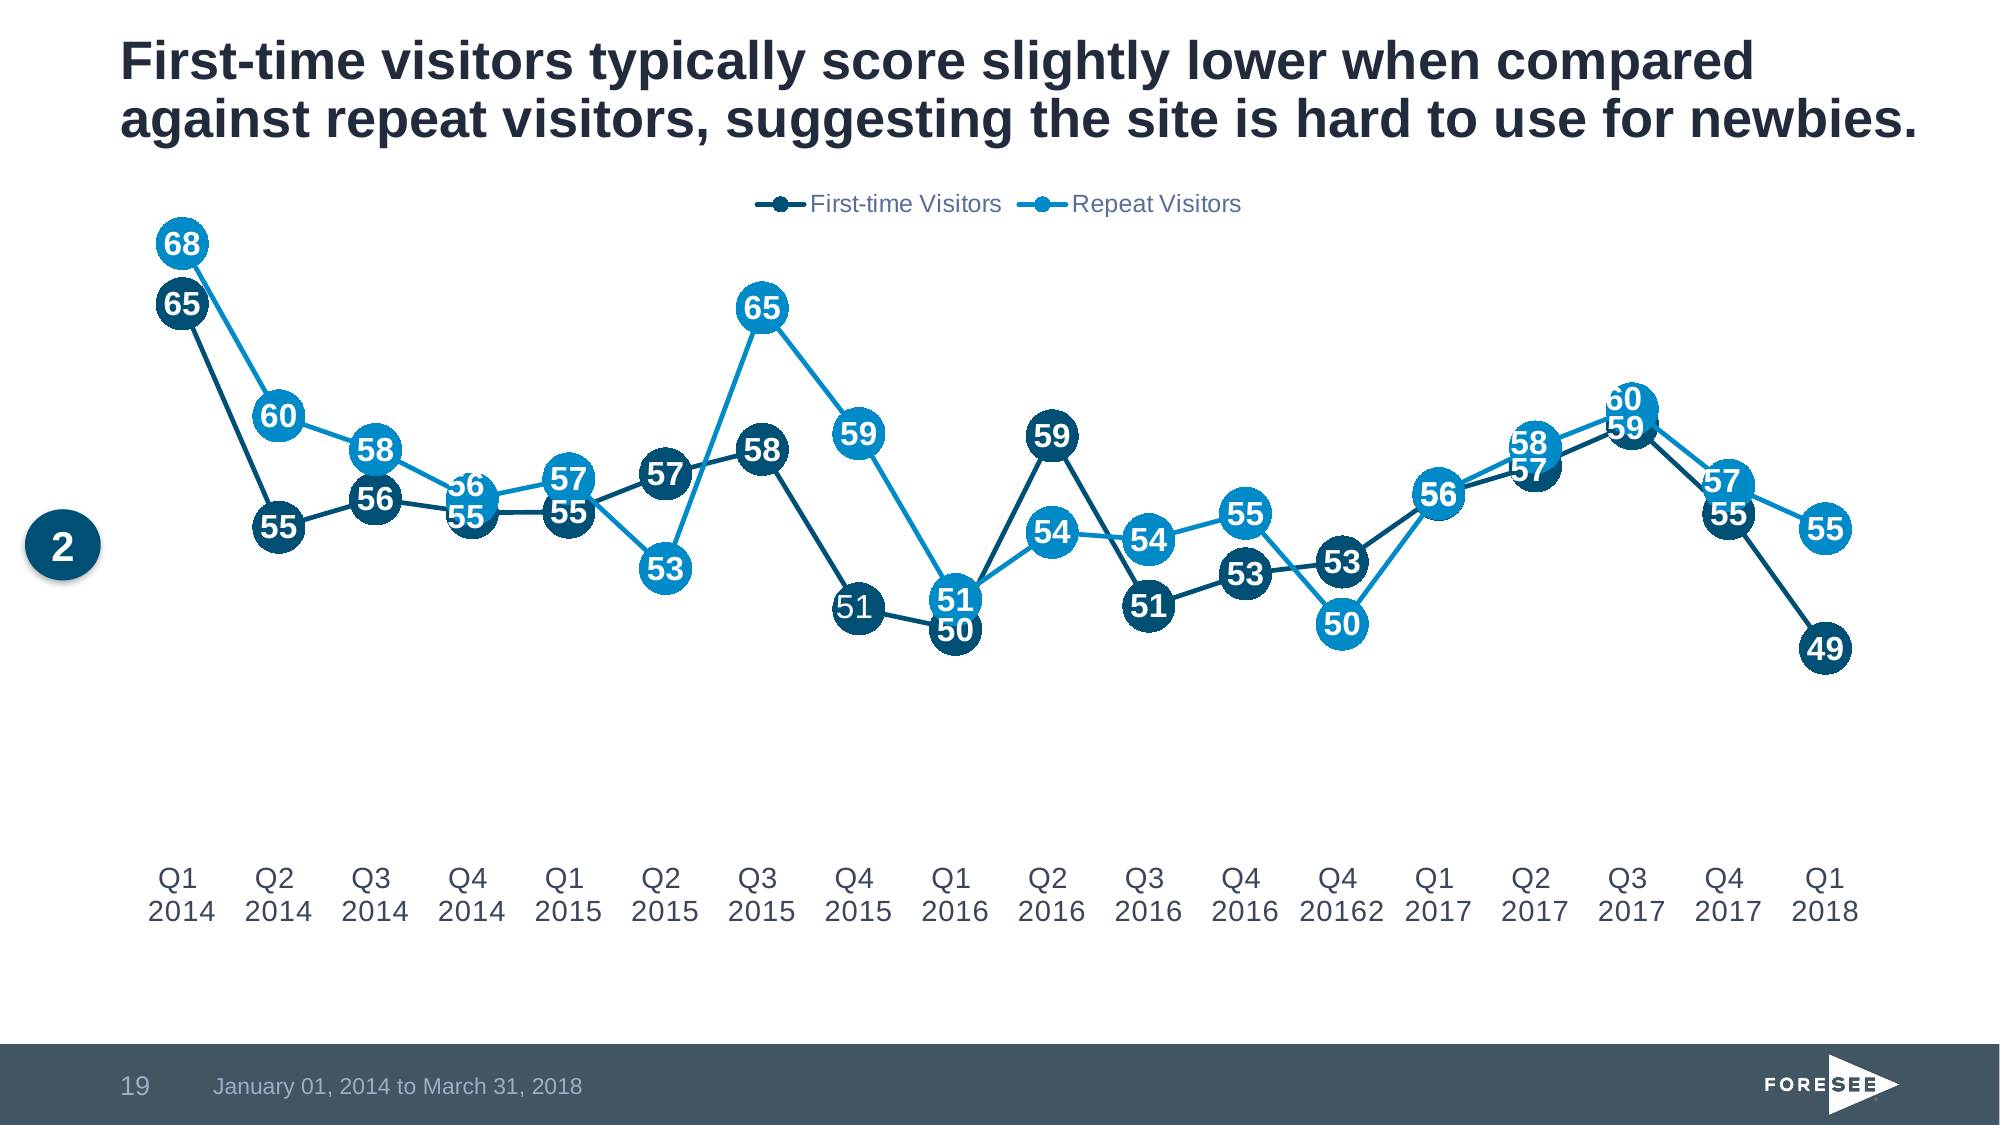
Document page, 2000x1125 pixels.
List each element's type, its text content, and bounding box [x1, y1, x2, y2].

picture [0, 1044, 2000, 1125]
slide_number 19 [99, 1055, 182, 1115]
footer January 01, 2014 to March 31, 2018 [198, 1055, 1702, 1115]
chart [99, 173, 1900, 990]
text_box 2 [24, 509, 92, 581]
title First-time visitors typically score slightly lower when compared against repeat visitors, suggesting the site is hard to use for newbies. [99, 13, 1961, 160]
